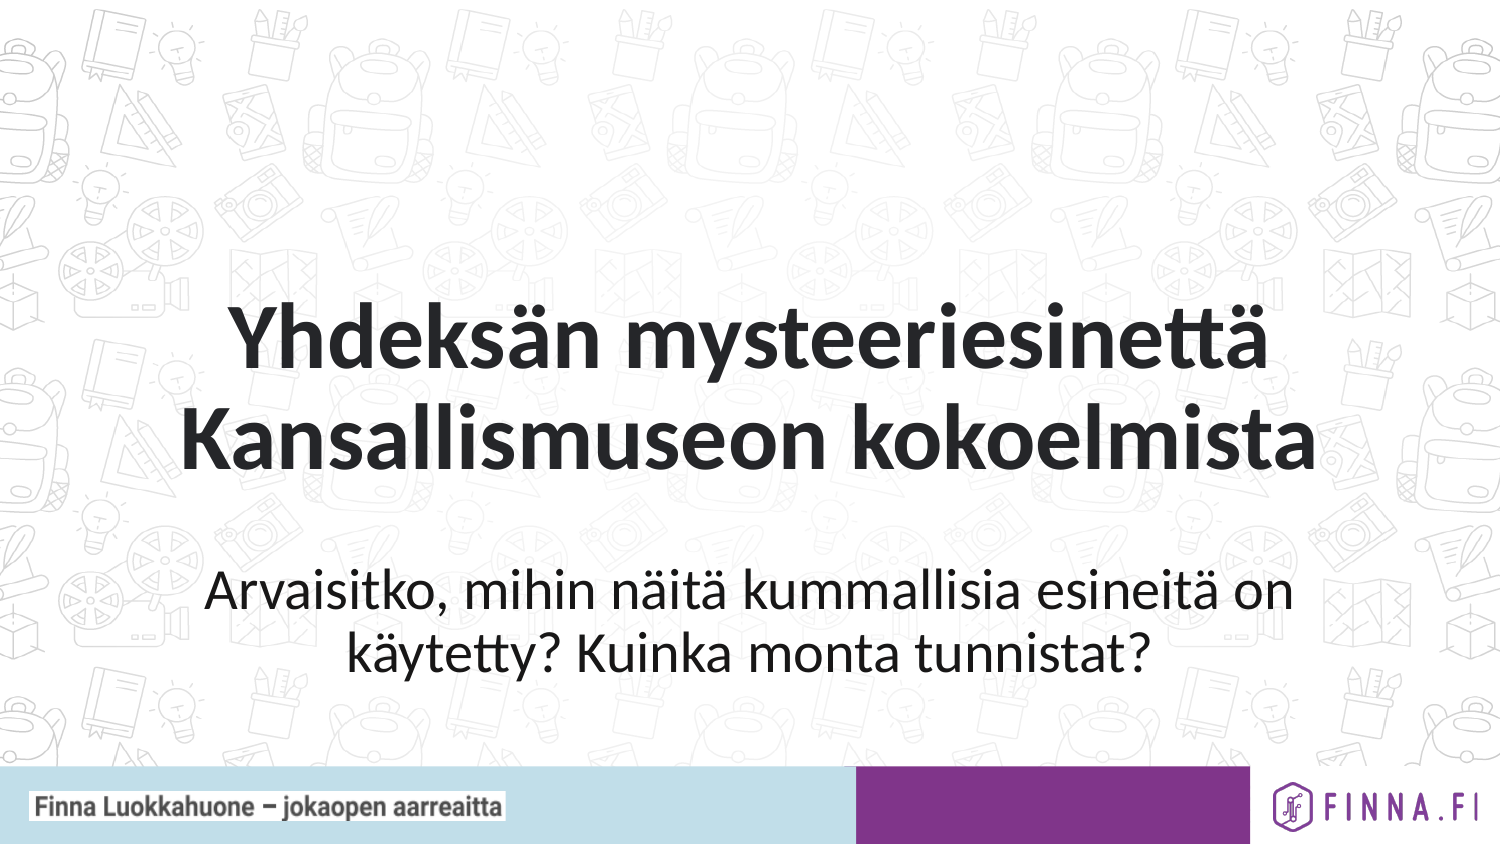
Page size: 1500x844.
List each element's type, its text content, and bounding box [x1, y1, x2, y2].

title Yhdeksän mysteeriesinettä Kansallismuseon kokoelmista [78, 150, 1422, 505]
subtitle Arvaisitko, mihin näitä kummallisia esineitä on käytetty? Kuinka monta tunnistat? [78, 543, 1422, 686]
picture [0, 0, 1500, 766]
